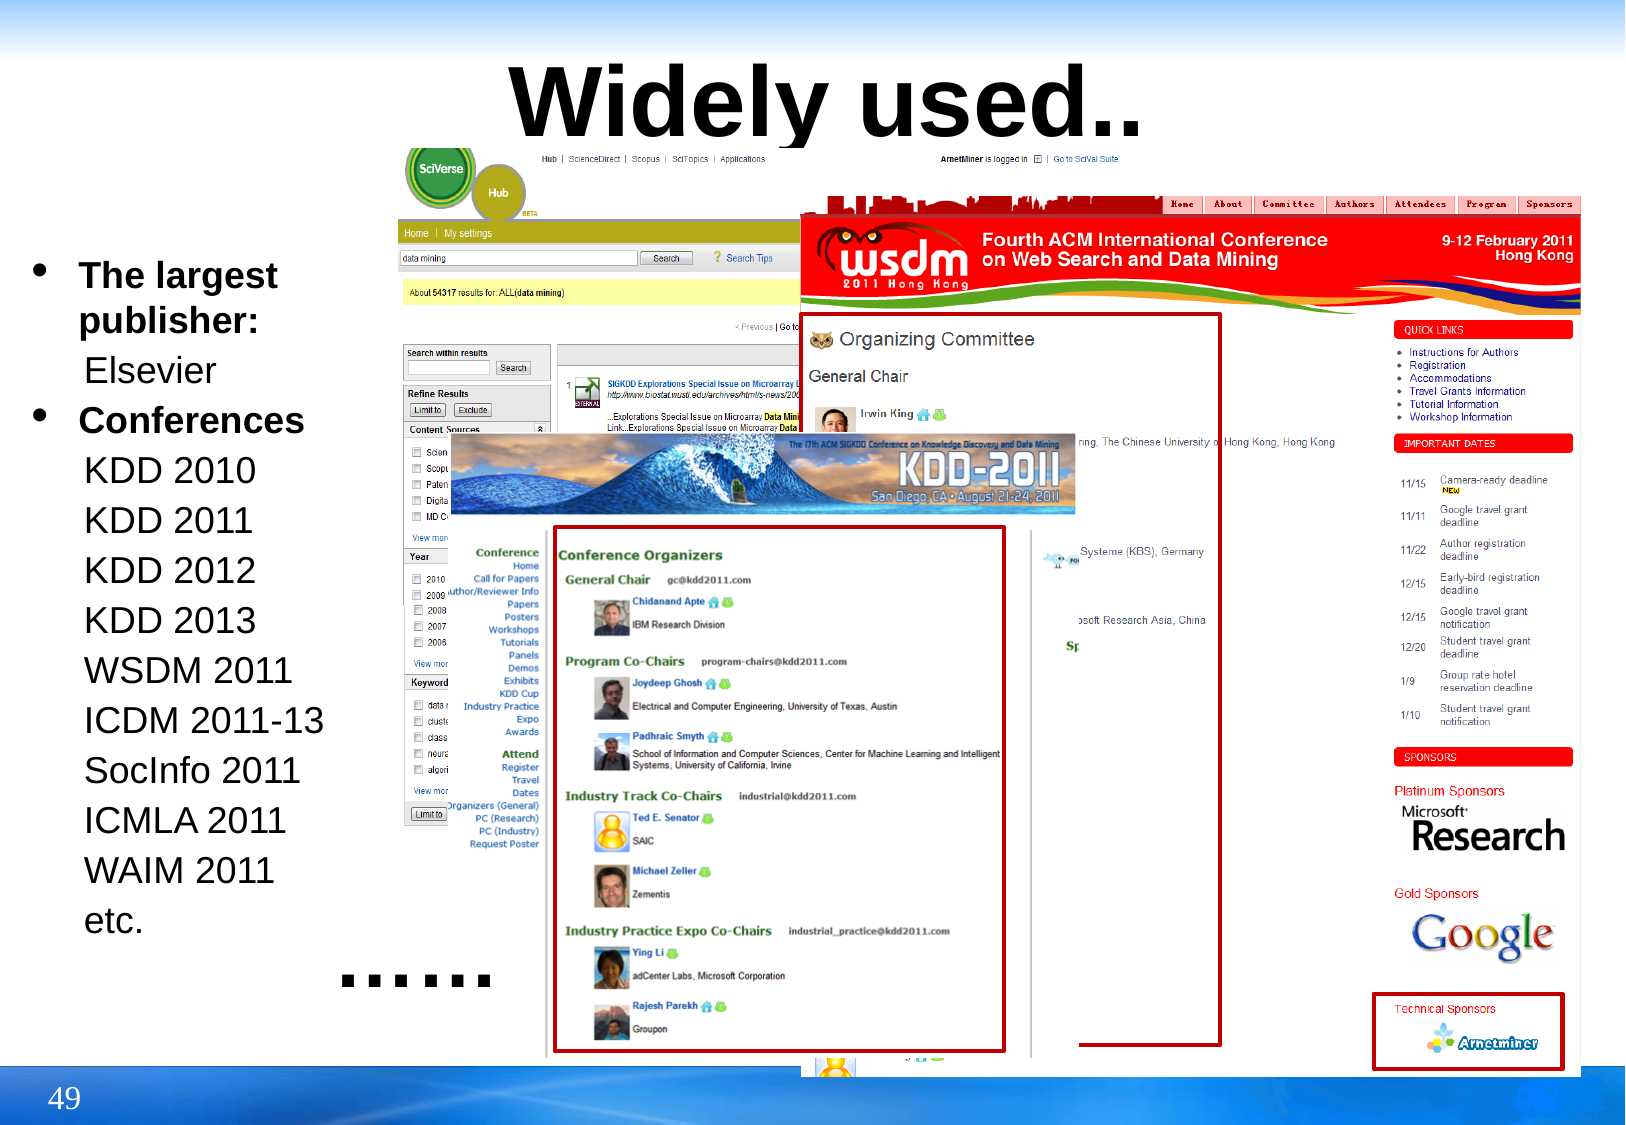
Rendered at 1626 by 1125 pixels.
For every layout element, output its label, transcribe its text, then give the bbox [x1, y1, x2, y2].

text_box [800, 196, 1581, 1077]
title Widely used.. [73, 30, 1581, 162]
picture [0, 1066, 1625, 1125]
text_box …… [291, 909, 443, 1000]
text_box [448, 432, 1079, 1058]
text_box The largest publisher: Elsevier Conferences KDD 2010 KDD 2011 KDD 2012 KDD 2013 WSDM 2011 ICDM 2011-13 SocInfo 2011 ICMLA 2011 WAIM 2011 etc. [16, 243, 443, 1050]
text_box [398, 148, 1130, 888]
